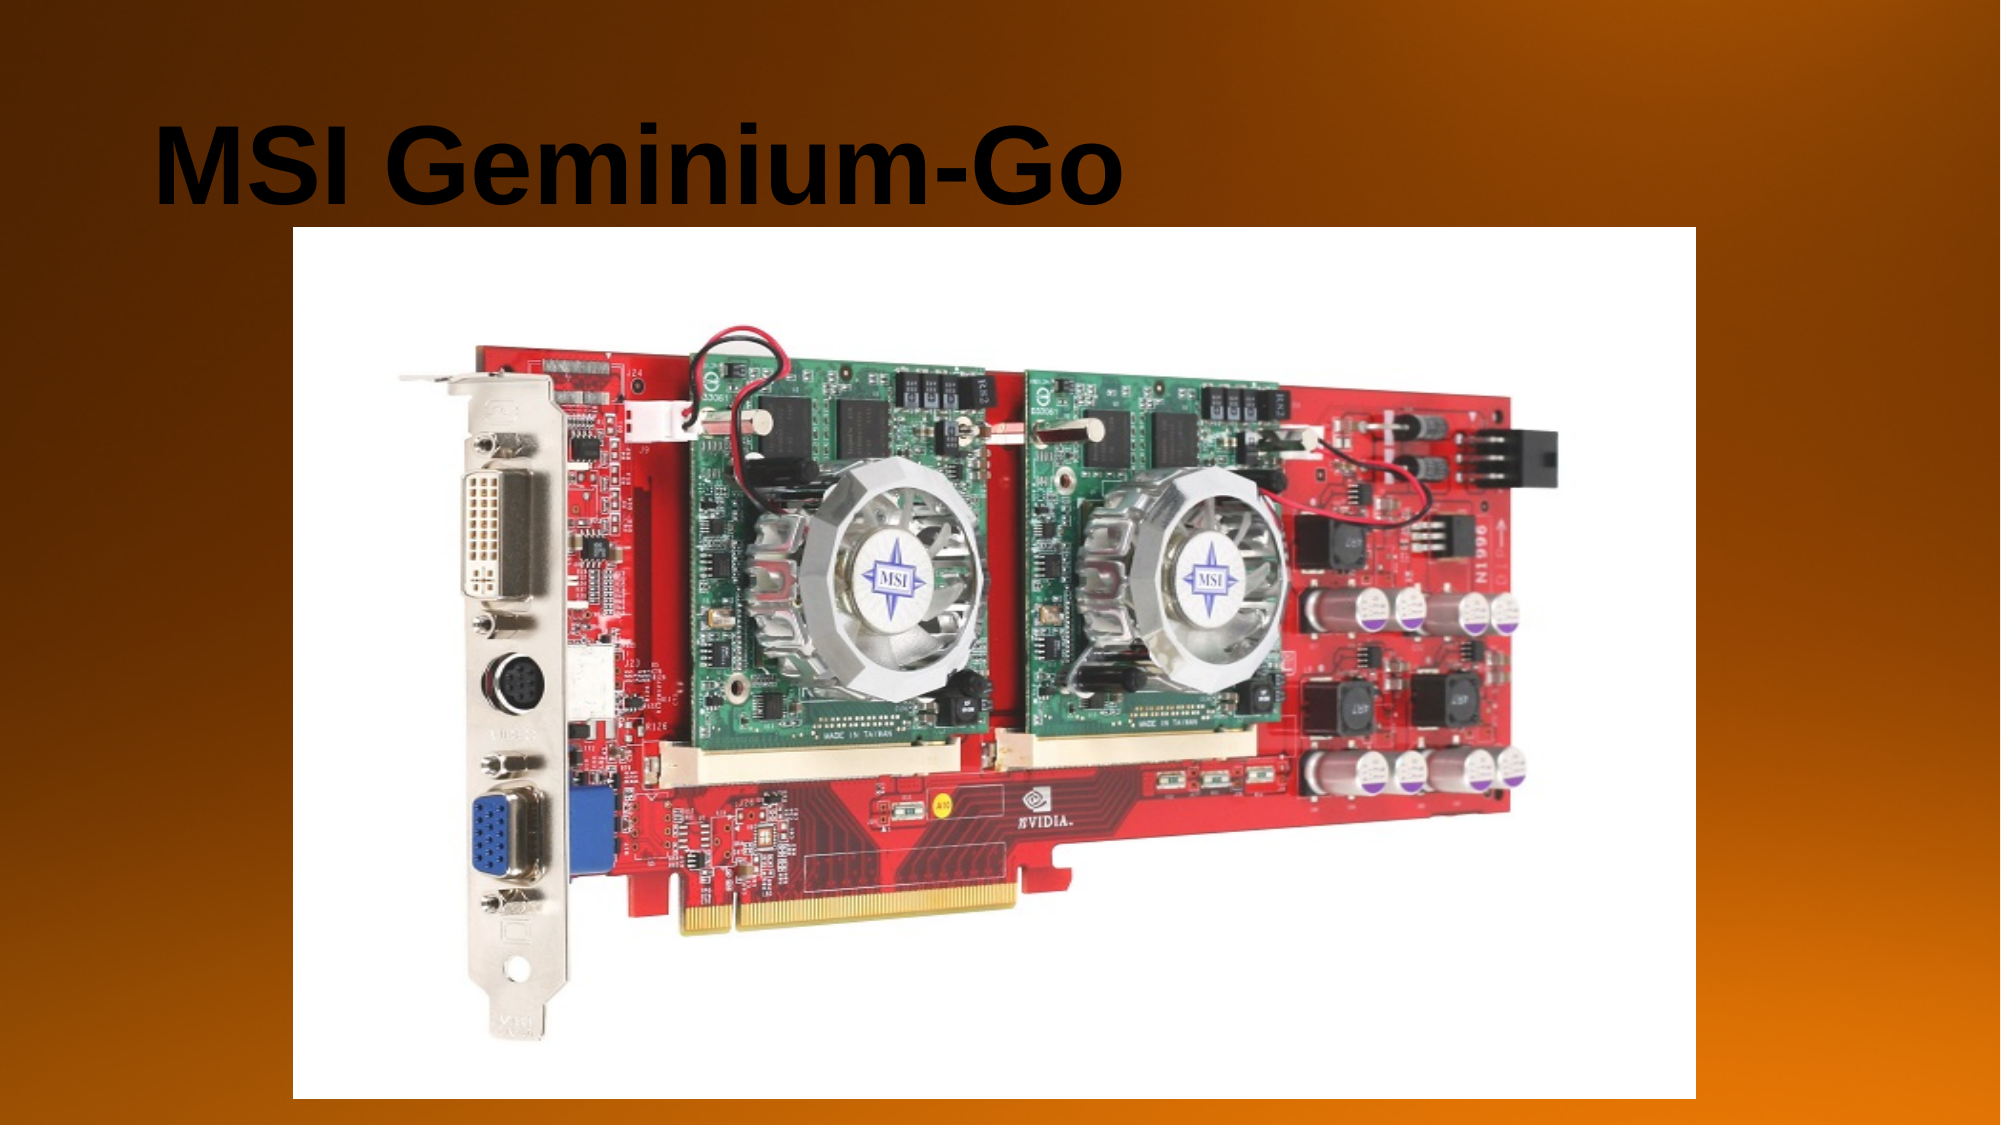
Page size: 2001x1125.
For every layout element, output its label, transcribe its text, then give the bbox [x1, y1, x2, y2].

picture [0, 0, 2001, 1125]
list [293, 227, 1696, 1099]
title MSI Geminium-Go [137, 59, 1863, 278]
